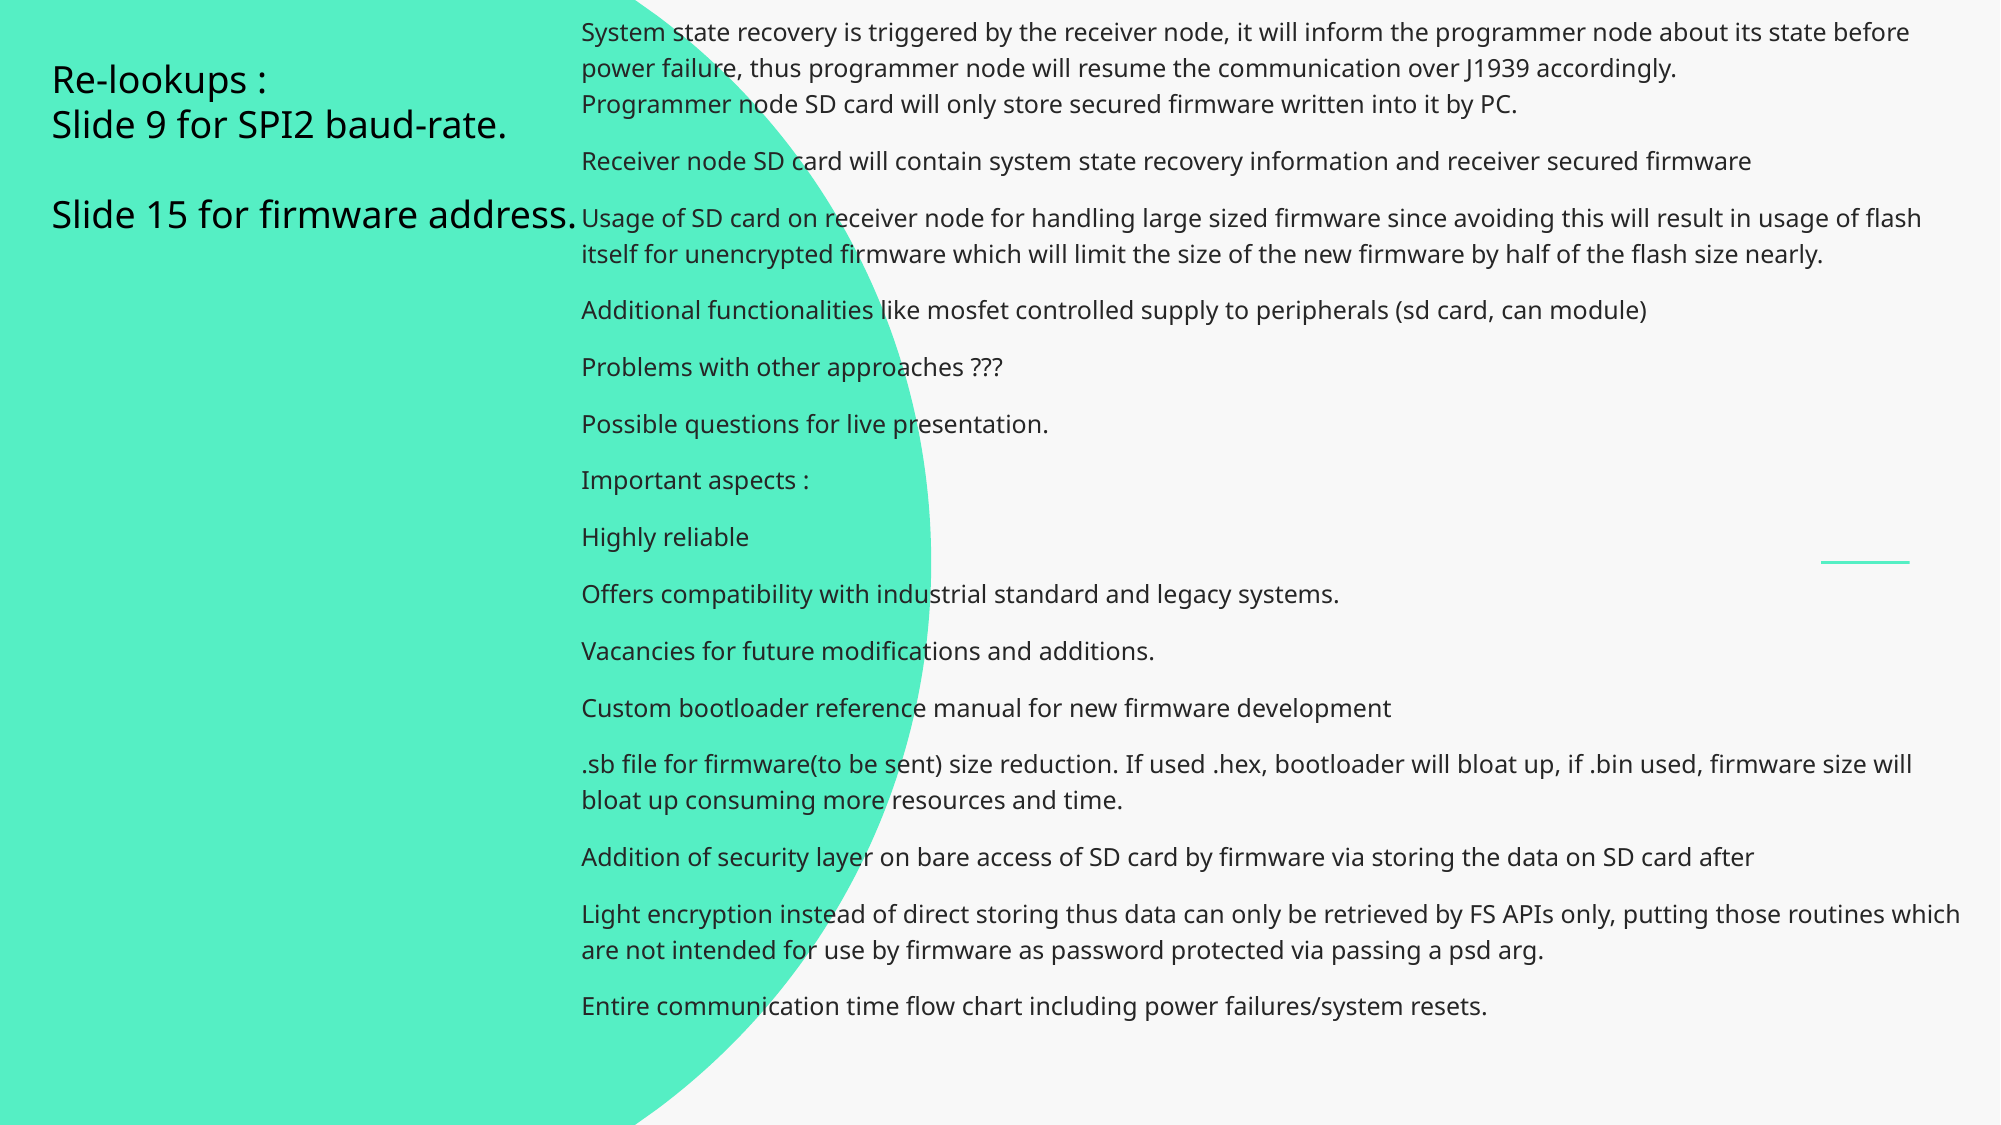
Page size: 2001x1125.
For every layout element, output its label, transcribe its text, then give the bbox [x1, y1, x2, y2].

text_box Re-lookups : Slide 9 for SPI2 baud-rate. Slide 15 for firmware address. [36, 48, 743, 244]
list System state recovery is triggered by the receiver node, it will inform the programmer node about its state before power failure, thus programmer node will resume the communication over J1939 accordingly. Programmer node SD card will only store secured firmware written into it by PC. Receiver node SD card will contain system state recovery information and receiver secured firmware Usage of SD card on receiver node for handling large sized firmware since avoiding this will result in usage of flash itself for unencrypted firmware which will limit the size of the new firmware by half of the flash size nearly. Additional functionalities like mosfet controlled supply to peripherals (sd card, can module) Problems with other approaches ??? Possible questions for live presentation. Important aspects : Highly reliable Offers compatibility with industrial standard and legacy systems. Vacancies for future modifications and additions. Custom bootloader reference manual for new firmware development .sb file for firmware(to be sent) size reduction. If used .hex, bootloader will bloat up, if .bin used, firmware size will bloat up consuming more resources and time. Addition of security layer on bare access of SD card by firmware via storing the data on SD card after Light encryption instead of direct storing thus data can only be retrieved by FS APIs only, putting those routines which are not intended for use by firmware as password protected via passing a psd arg. Entire communication time flow chart including power failures/system resets. [566, 3, 1984, 1088]
